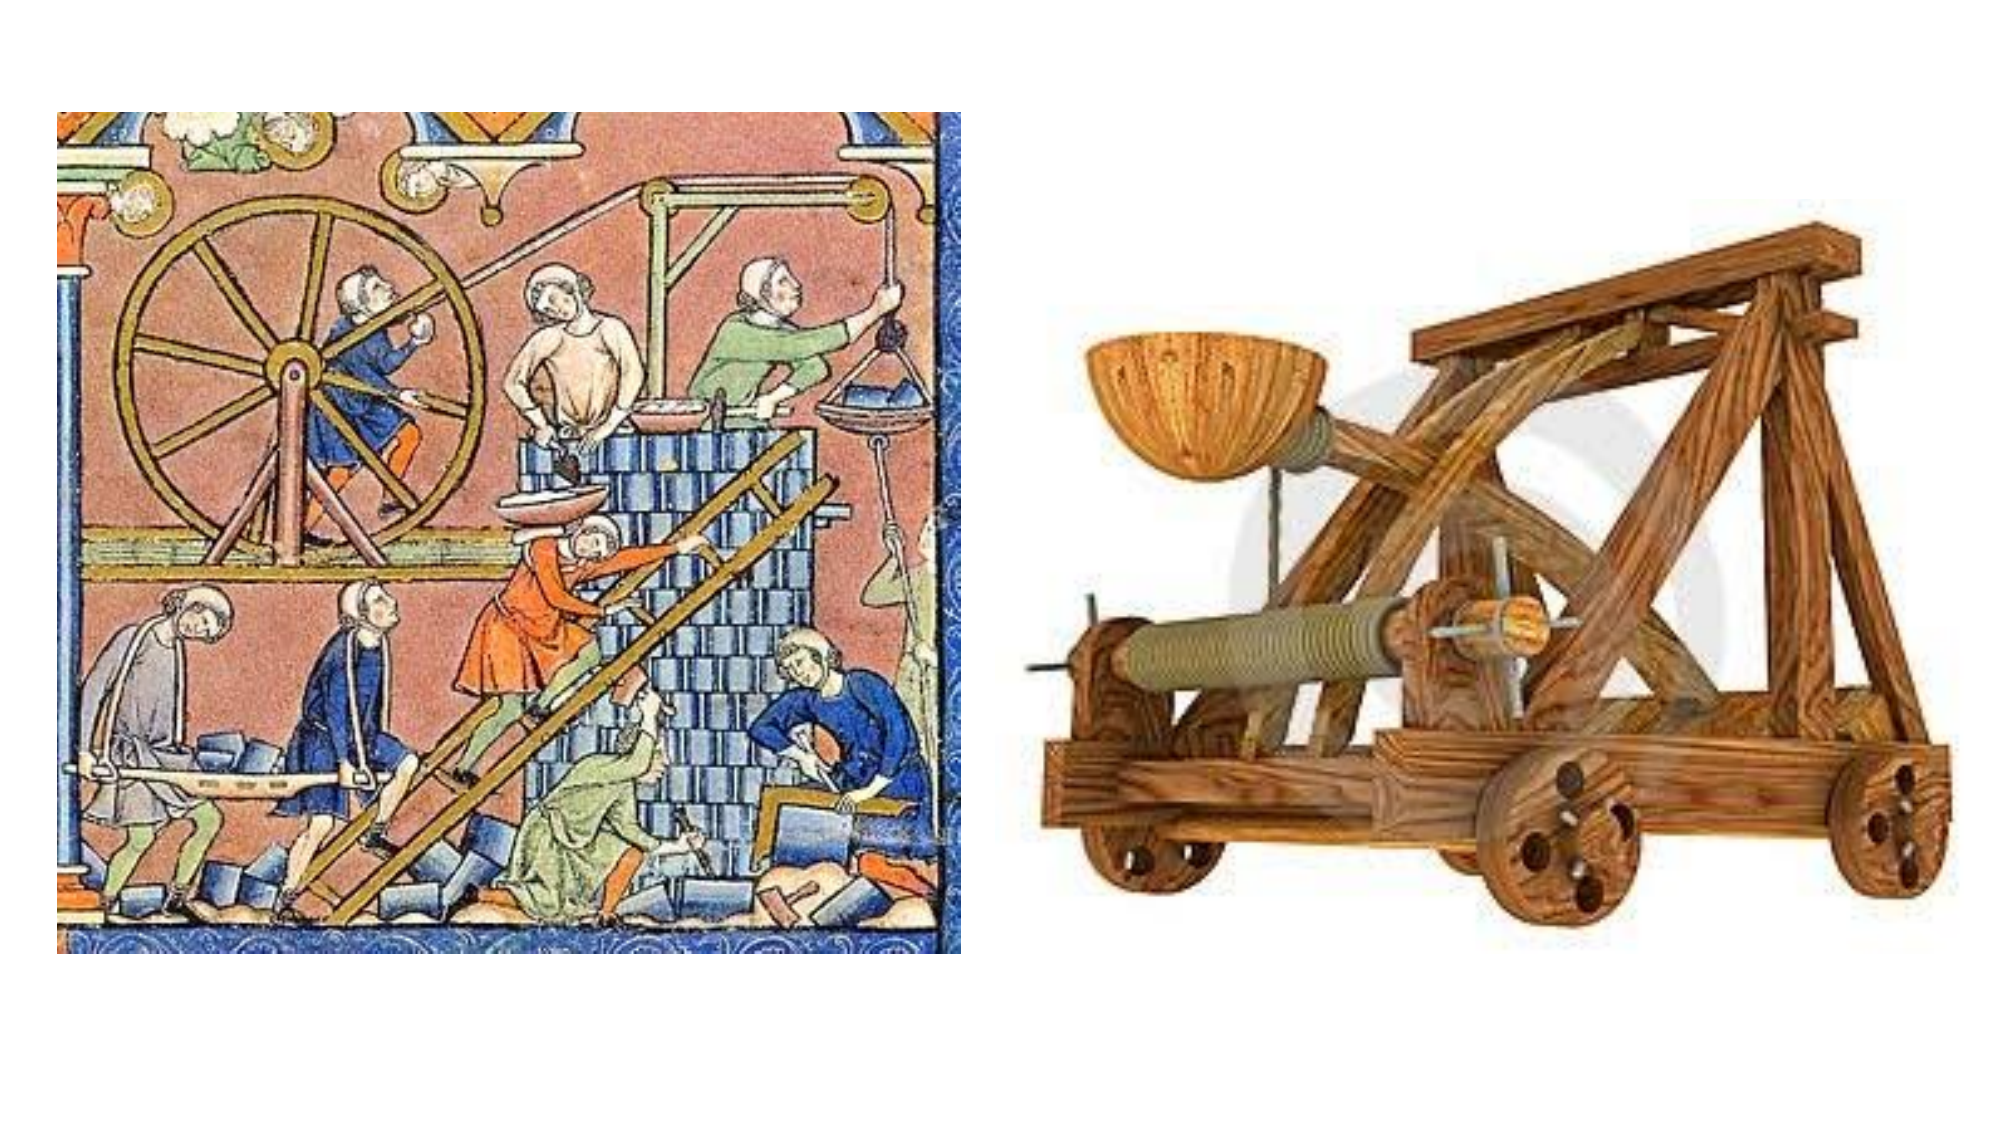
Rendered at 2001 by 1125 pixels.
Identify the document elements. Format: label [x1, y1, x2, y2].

picture [57, 112, 961, 954]
picture [994, 199, 2000, 954]
